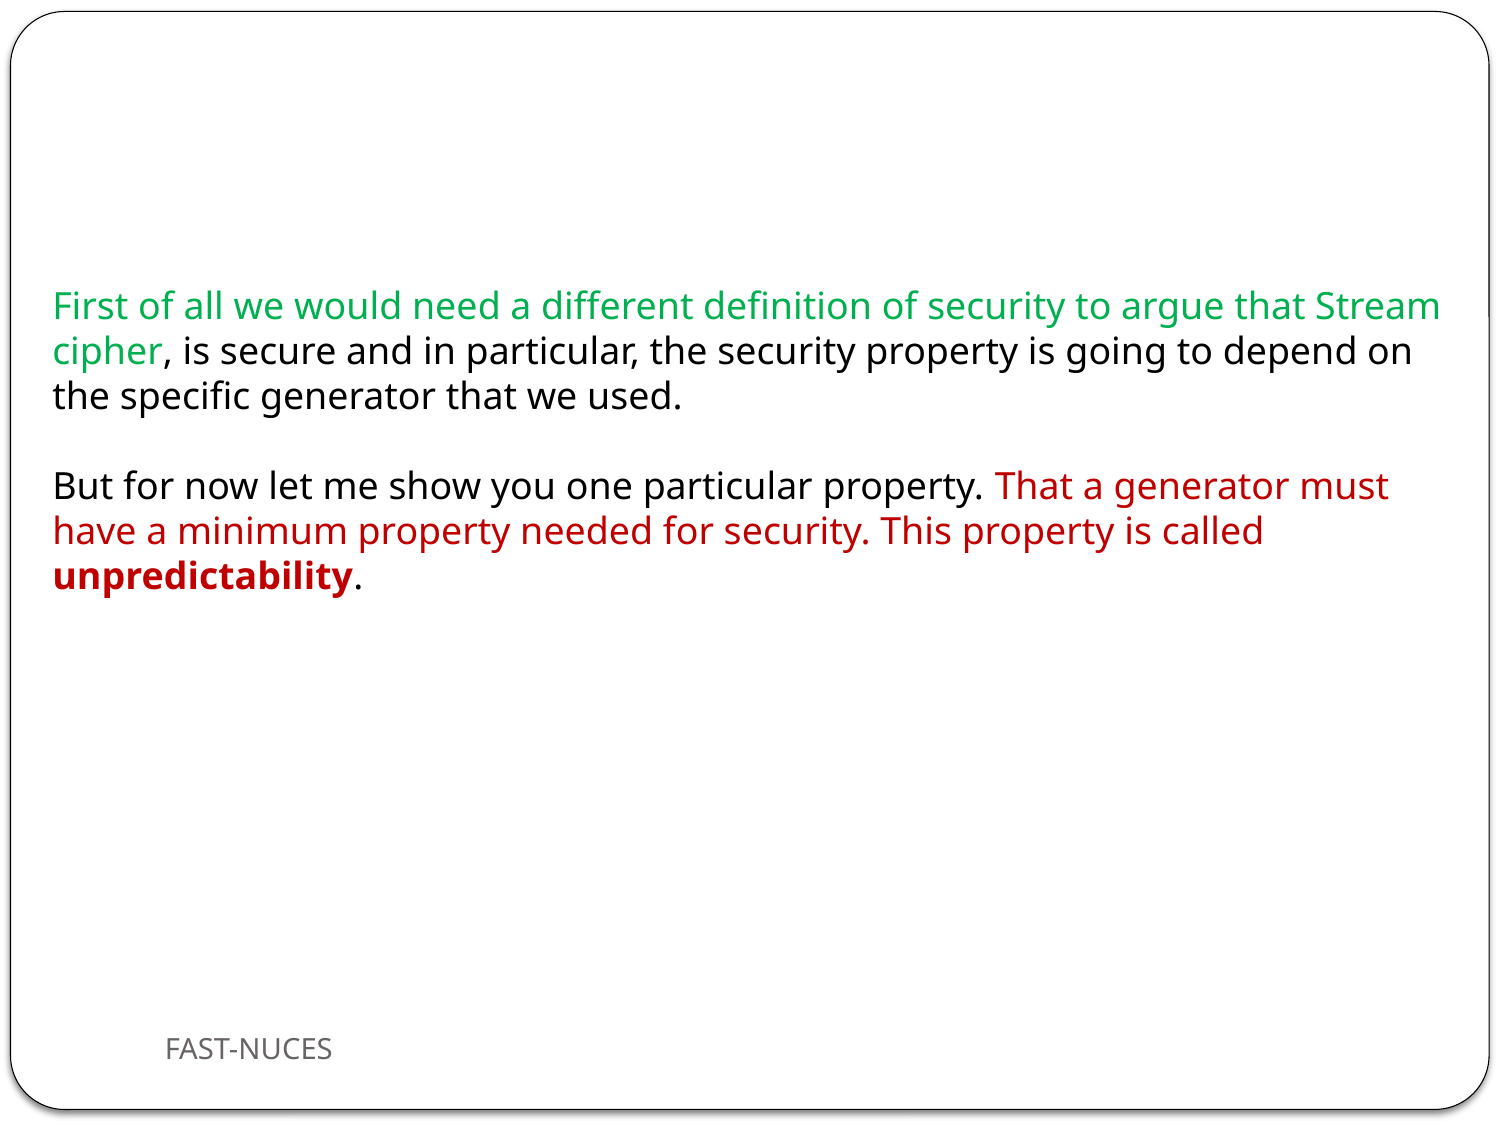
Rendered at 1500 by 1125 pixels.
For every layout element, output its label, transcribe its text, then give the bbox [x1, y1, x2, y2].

text_box First of all we would need a different definition of security to argue that Stream cipher, is secure and in particular, the security property is going to depend on the specific generator that we used. But for now let me show you one particular property. That a generator must have a minimum property needed for security. This property is called unpredictability. [37, 274, 1488, 695]
footer FAST-NUCES [150, 1012, 800, 1088]
